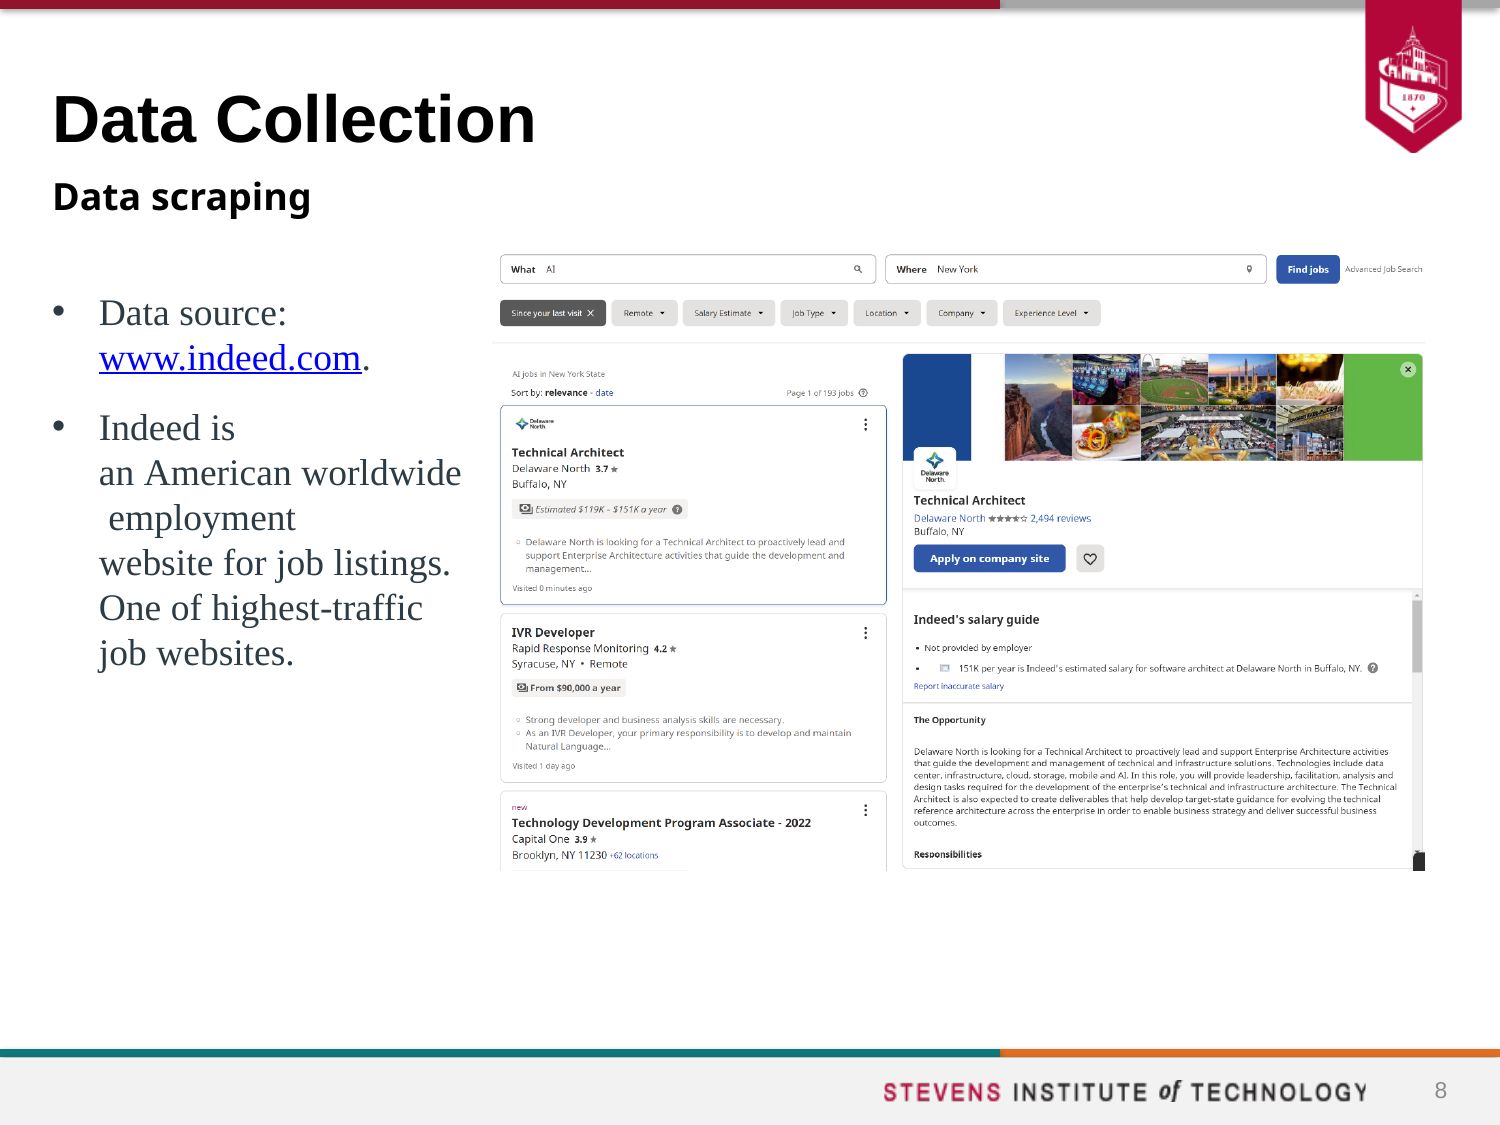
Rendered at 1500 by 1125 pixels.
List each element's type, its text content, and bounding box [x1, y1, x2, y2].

slide_number 8 [1401, 1059, 1481, 1120]
list Data scraping [37, 165, 1463, 232]
list Data source: www.indeed.com. Indeed is an American worldwide employment website for job listings. One of highest-traffic job websites. [37, 280, 484, 1000]
picture [492, 253, 1425, 872]
title Data Collection [37, 68, 1236, 157]
